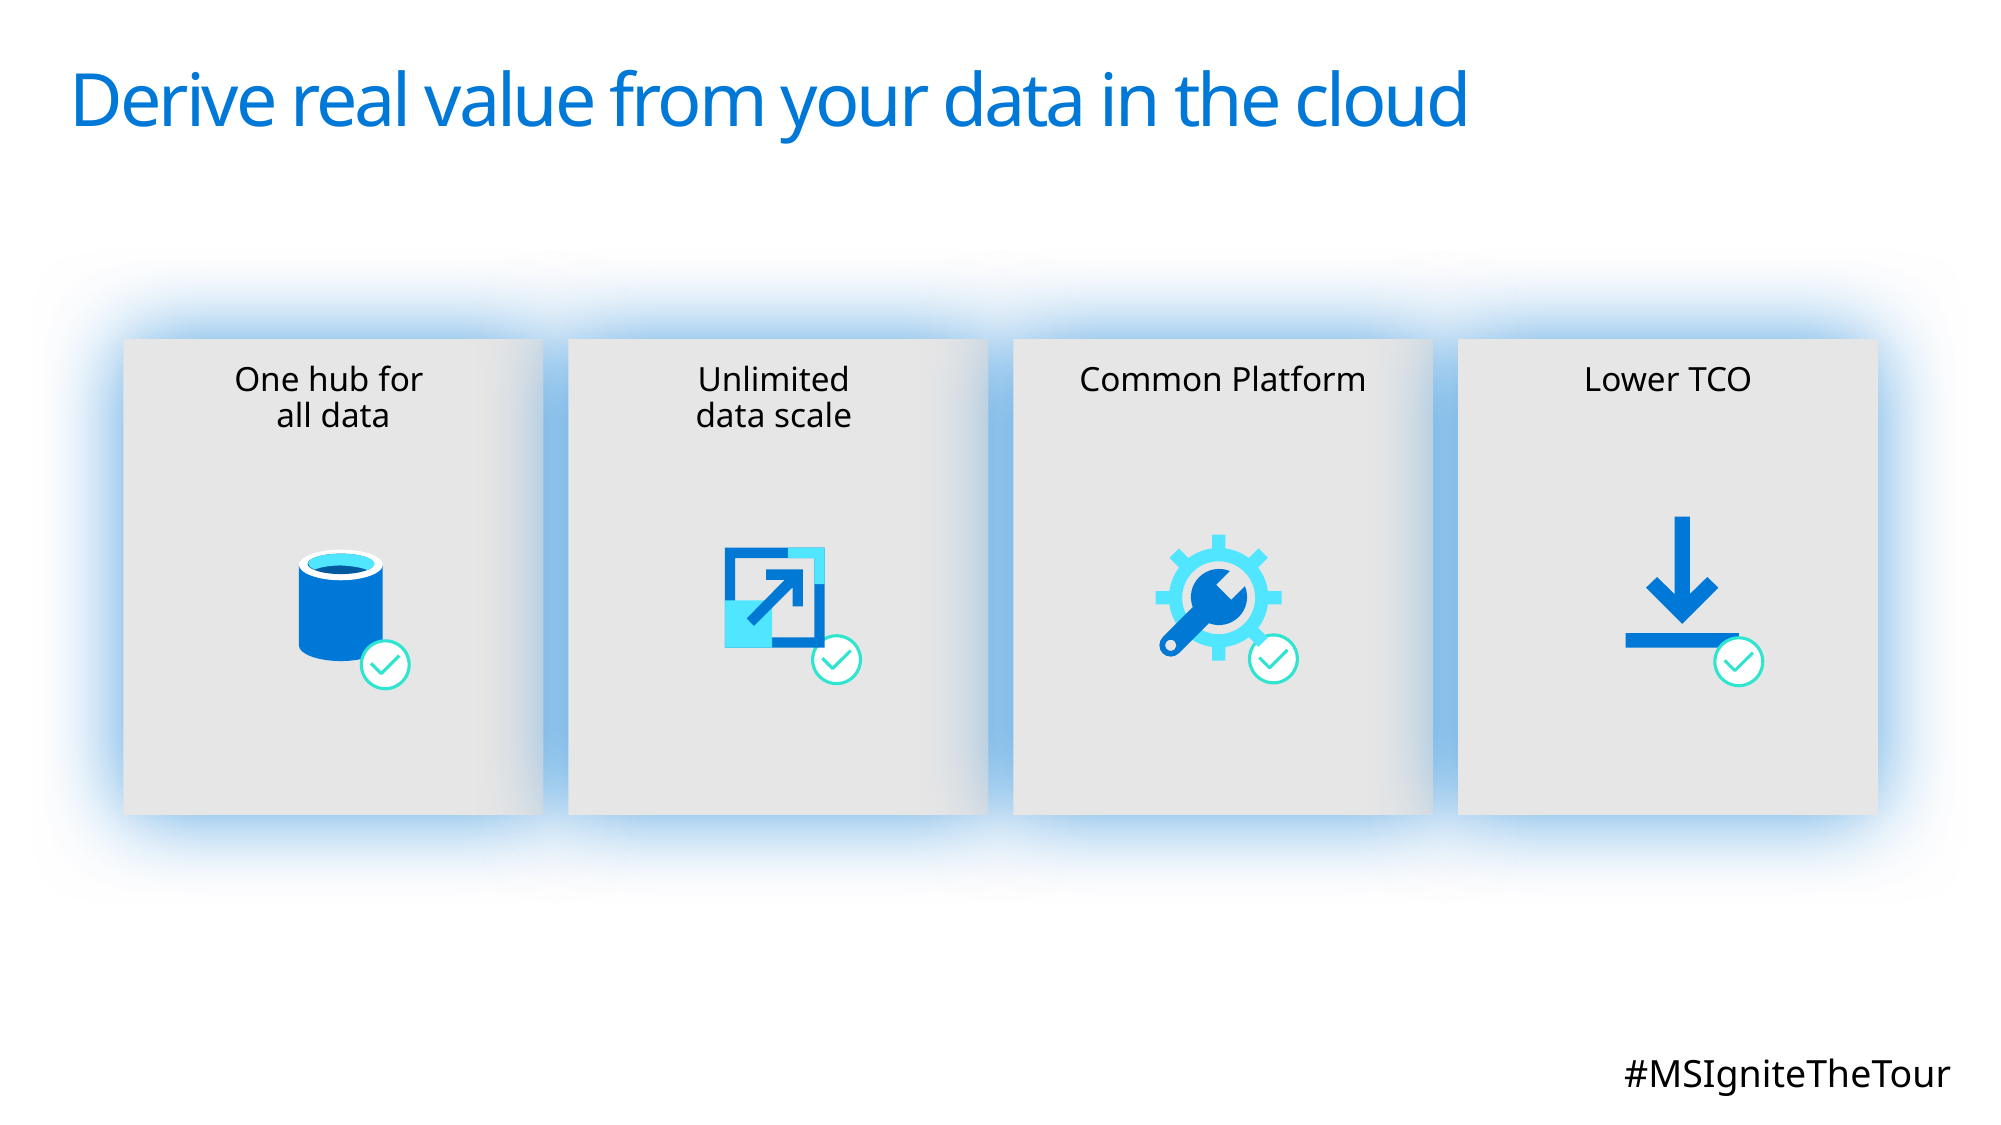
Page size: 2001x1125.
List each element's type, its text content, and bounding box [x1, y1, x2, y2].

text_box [1625, 516, 1740, 648]
title Derive real value from your data in the cloud [69, 36, 1930, 161]
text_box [361, 640, 410, 689]
text_box One hub for all data [123, 339, 510, 815]
text_box Lower TCO [1458, 339, 1879, 815]
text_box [812, 648, 861, 684]
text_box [724, 547, 876, 648]
text_box Common Platform [1013, 339, 1400, 815]
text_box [1155, 534, 1283, 662]
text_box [1714, 637, 1763, 686]
text_box Unlimited data scale [568, 339, 955, 815]
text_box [1249, 634, 1298, 684]
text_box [298, 549, 384, 662]
